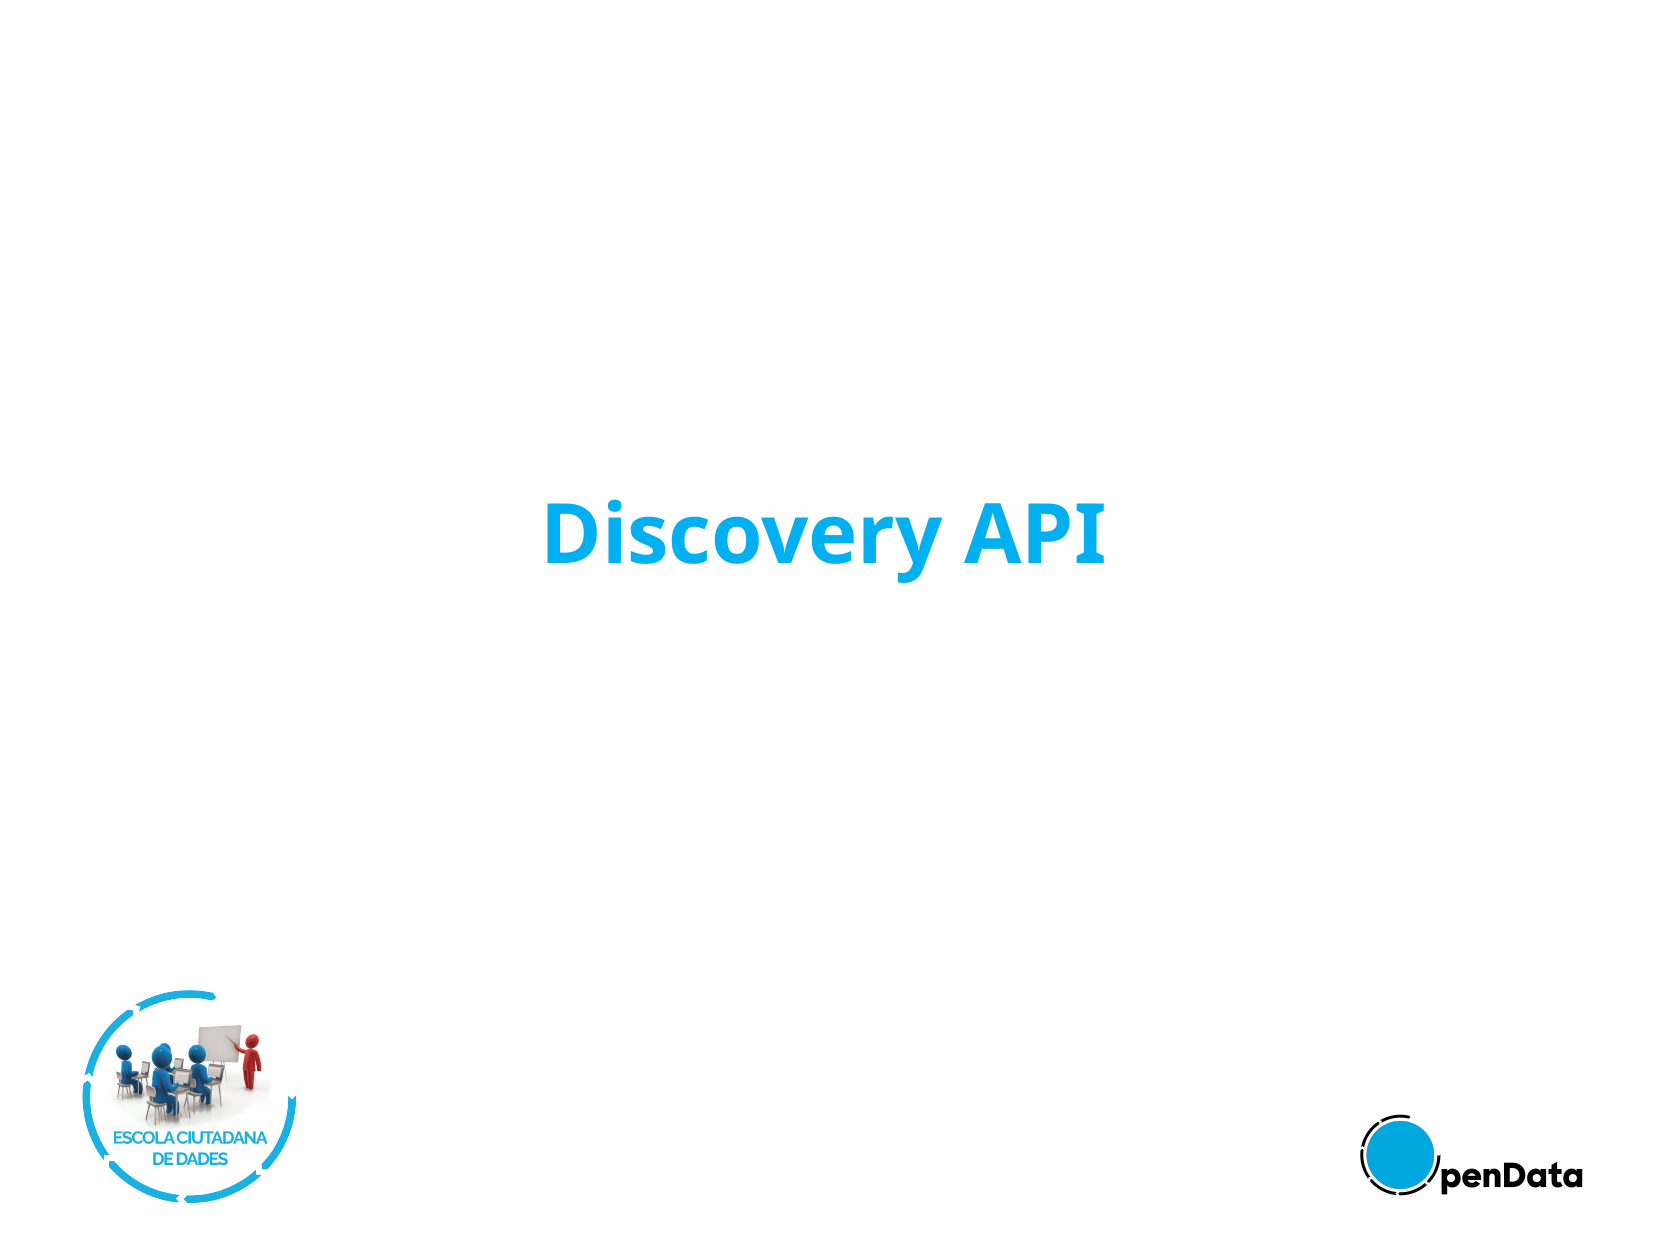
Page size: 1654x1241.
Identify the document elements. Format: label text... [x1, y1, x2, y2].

text_box Discovery API [525, 473, 1266, 540]
picture [1354, 1108, 1600, 1207]
picture [45, 953, 333, 1241]
